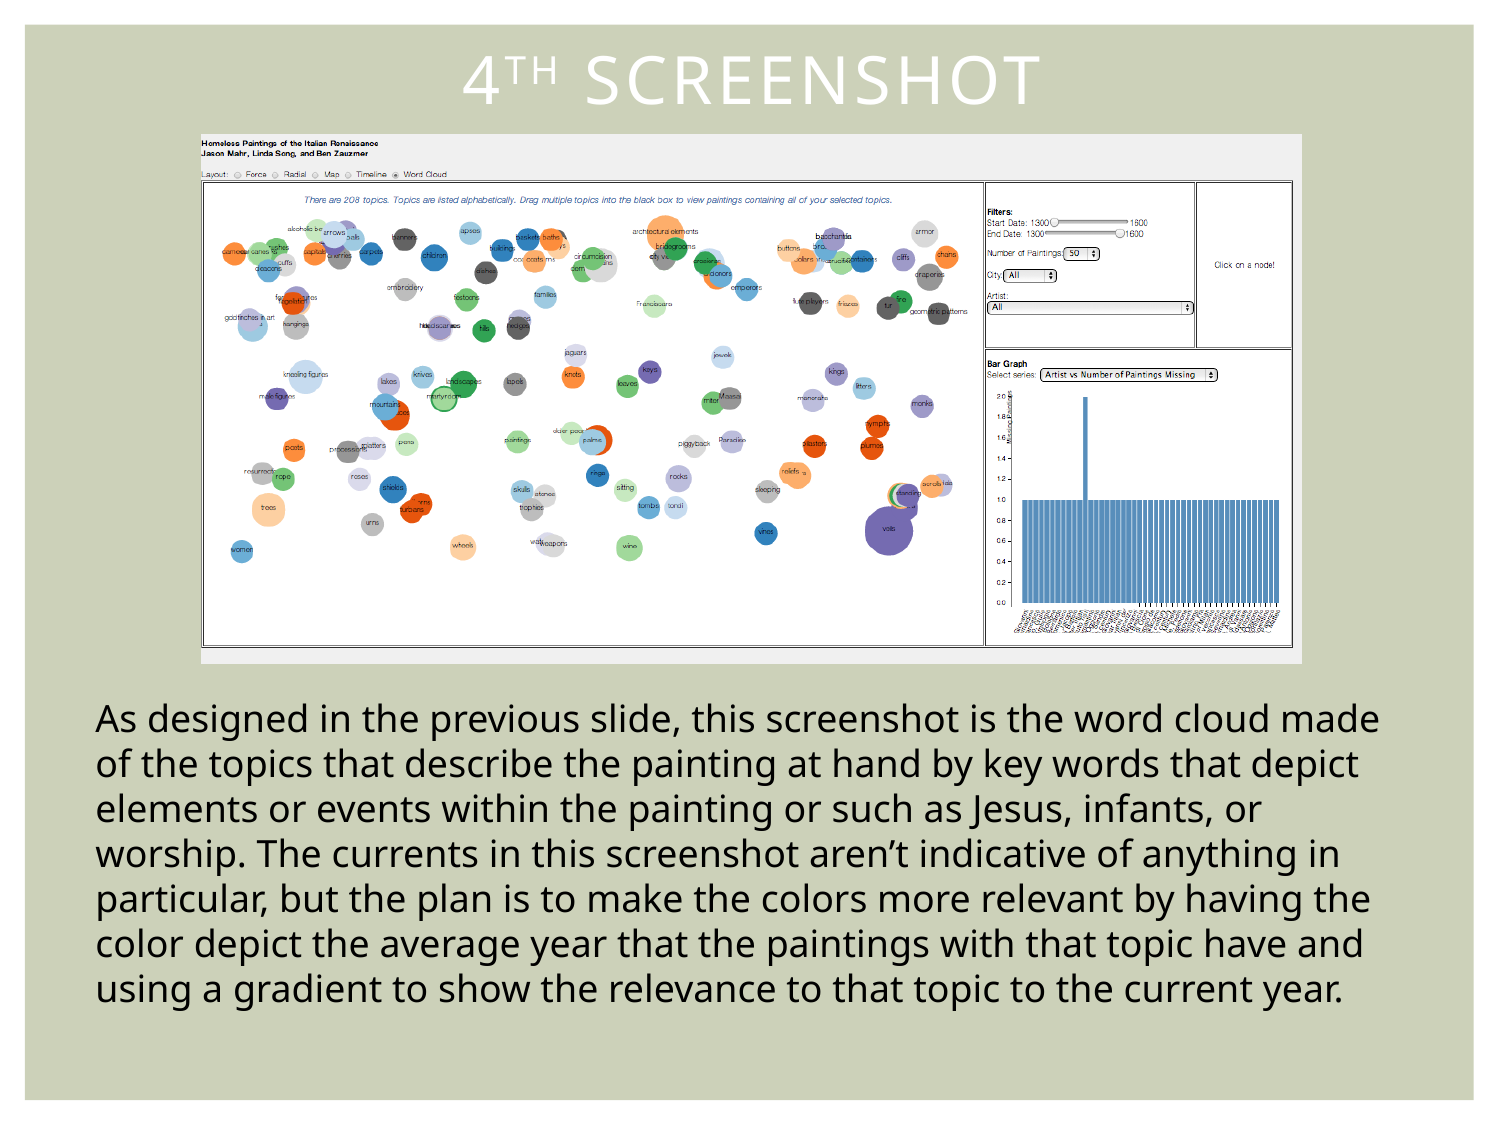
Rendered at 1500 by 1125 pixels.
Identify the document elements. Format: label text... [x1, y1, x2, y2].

text_box As designed in the previous slide, this screenshot is the word cloud made of the topics that describe the painting at hand by key words that depict elements or events within the painting or such as Jesus, infants, or worship. The currents in this screenshot aren’t indicative of anything in particular, but the plan is to make the colors more relevant by having the color depict the average year that the paintings with that topic have and using a gradient to show the relevance to that topic to the current year. [80, 687, 1421, 1018]
picture [201, 0, 1303, 937]
